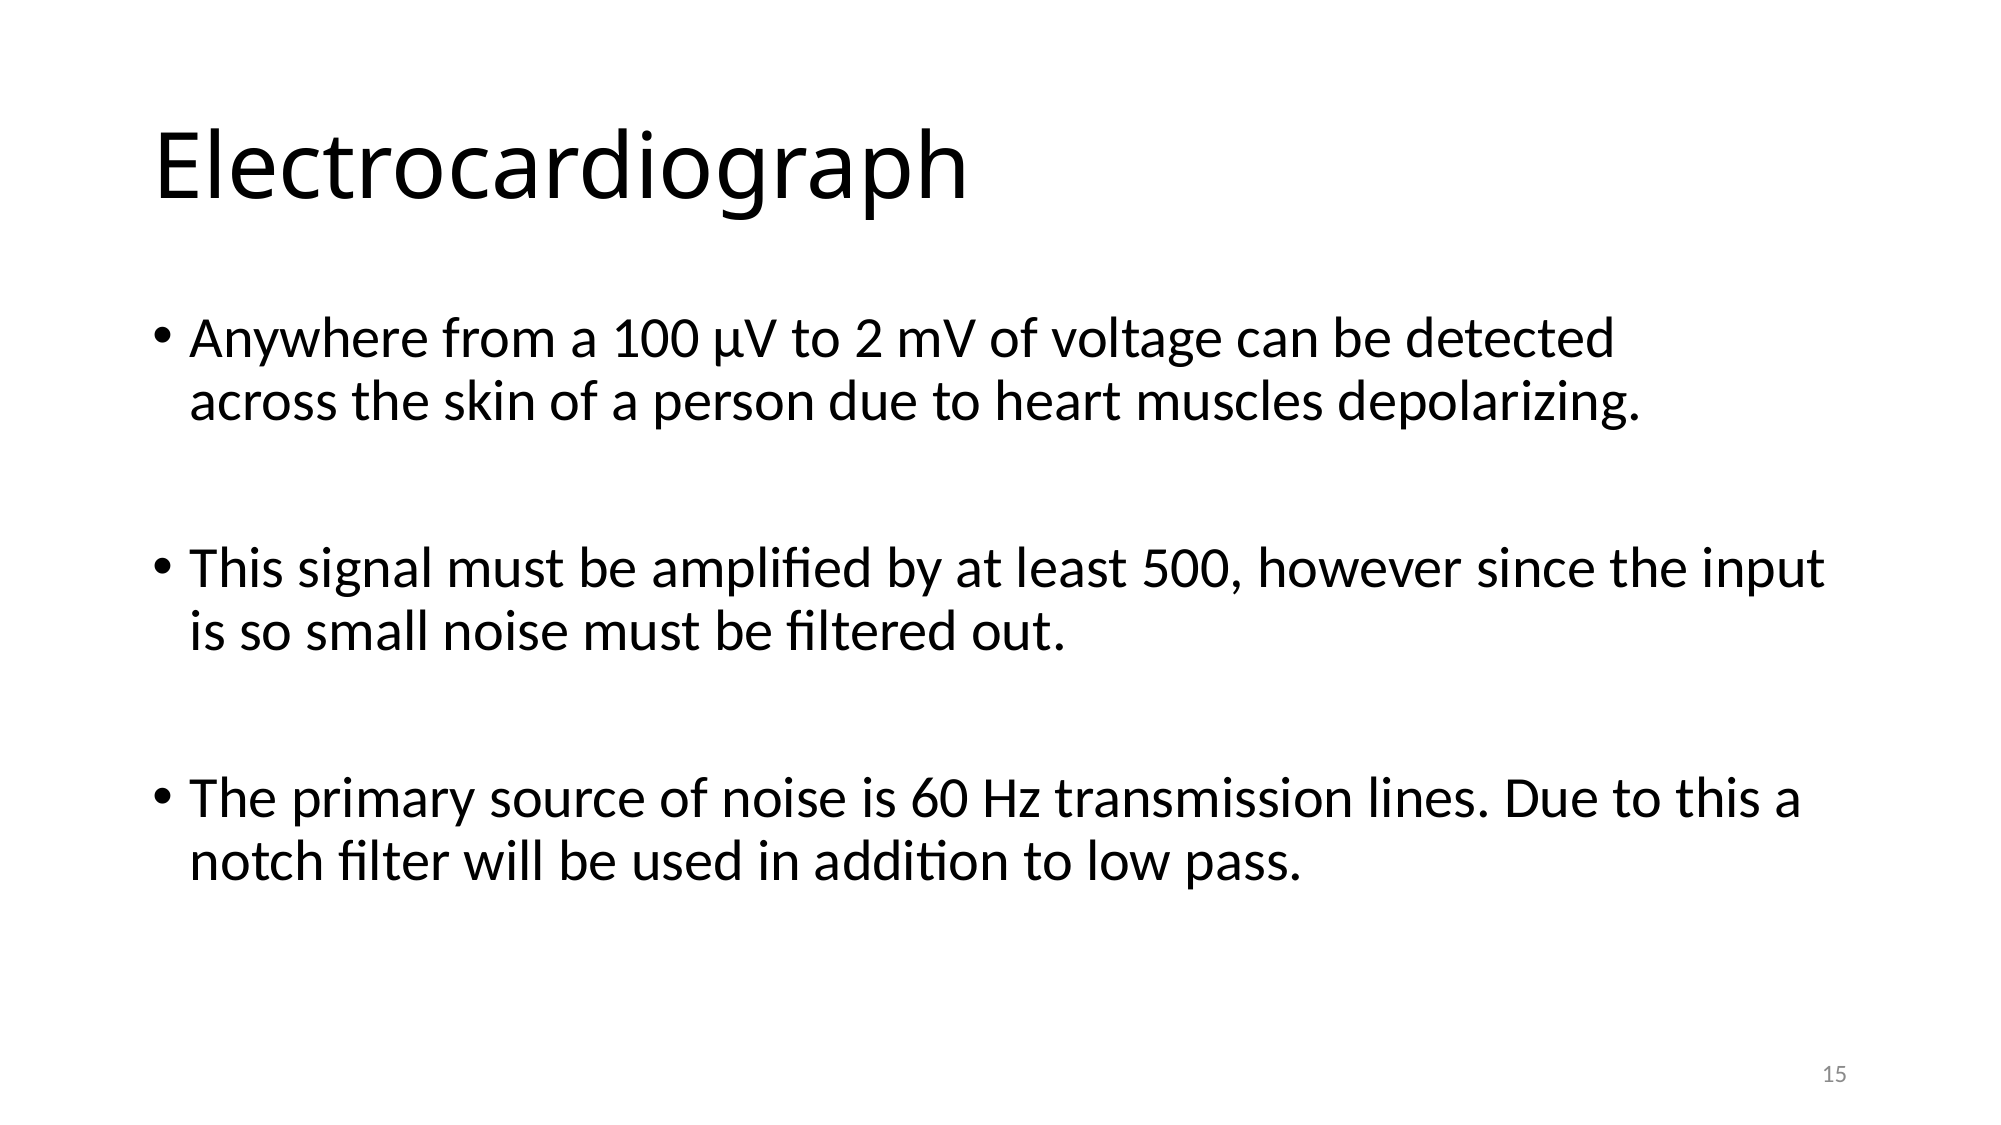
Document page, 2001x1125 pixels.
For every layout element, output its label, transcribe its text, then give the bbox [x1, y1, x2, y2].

title Electrocardiograph [137, 59, 1863, 278]
slide_number 15 [1412, 1042, 1863, 1103]
list Anywhere from a 100 µV to 2 mV of voltage can be detected across the skin of a person due to heart muscles depolarizing. This signal must be amplified by at least 500, however since the input is so small noise must be filtered out. The primary source of noise is 60 Hz transmission lines. Due to this a notch filter will be used in addition to low pass. [137, 299, 1863, 1014]
